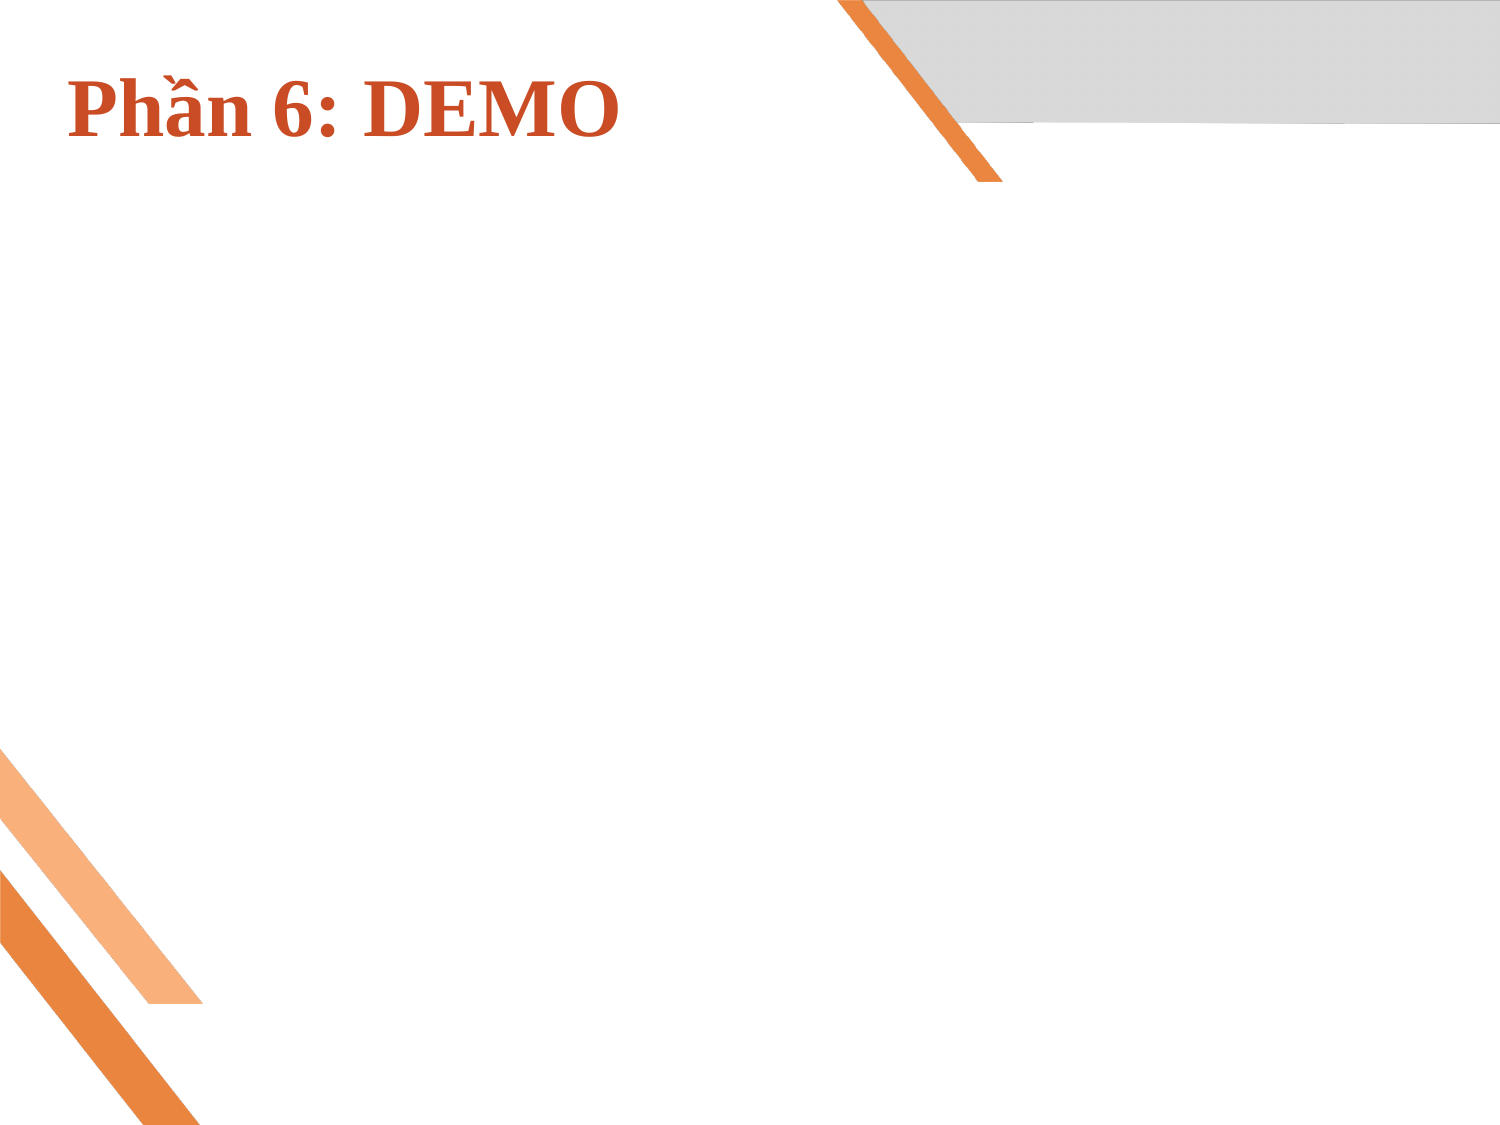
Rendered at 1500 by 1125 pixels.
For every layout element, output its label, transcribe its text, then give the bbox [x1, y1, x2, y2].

picture [837, 0, 1500, 182]
picture [0, 745, 203, 1125]
title Phần 6: DEMO [37, 37, 638, 169]
